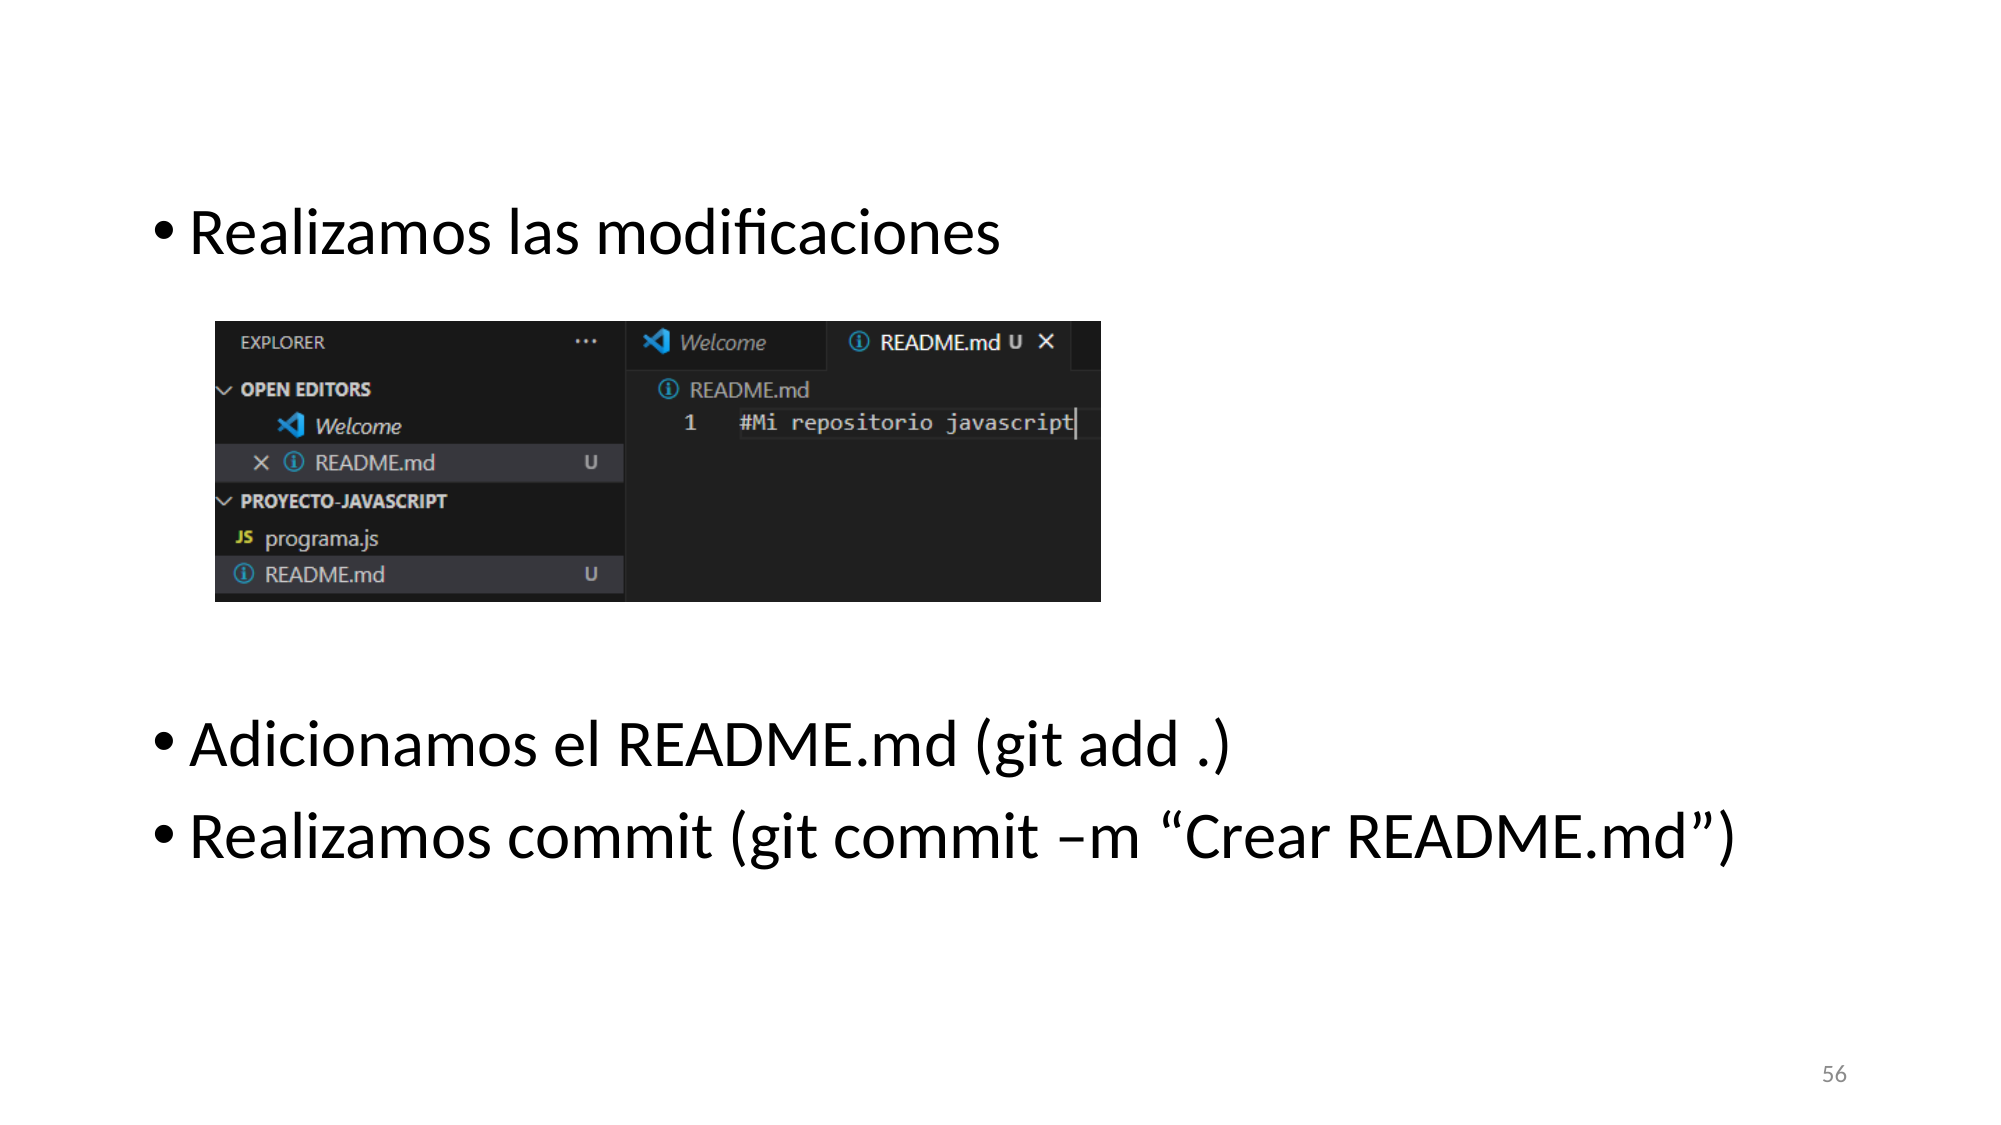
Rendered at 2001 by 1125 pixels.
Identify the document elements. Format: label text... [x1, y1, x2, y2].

picture [215, 321, 1101, 602]
list Realizamos las modificaciones Adicionamos el README.md (git add .) Realizamos commit (git commit –m “Crear README.md”) [137, 189, 1863, 1014]
slide_number 56 [1412, 1042, 1863, 1103]
